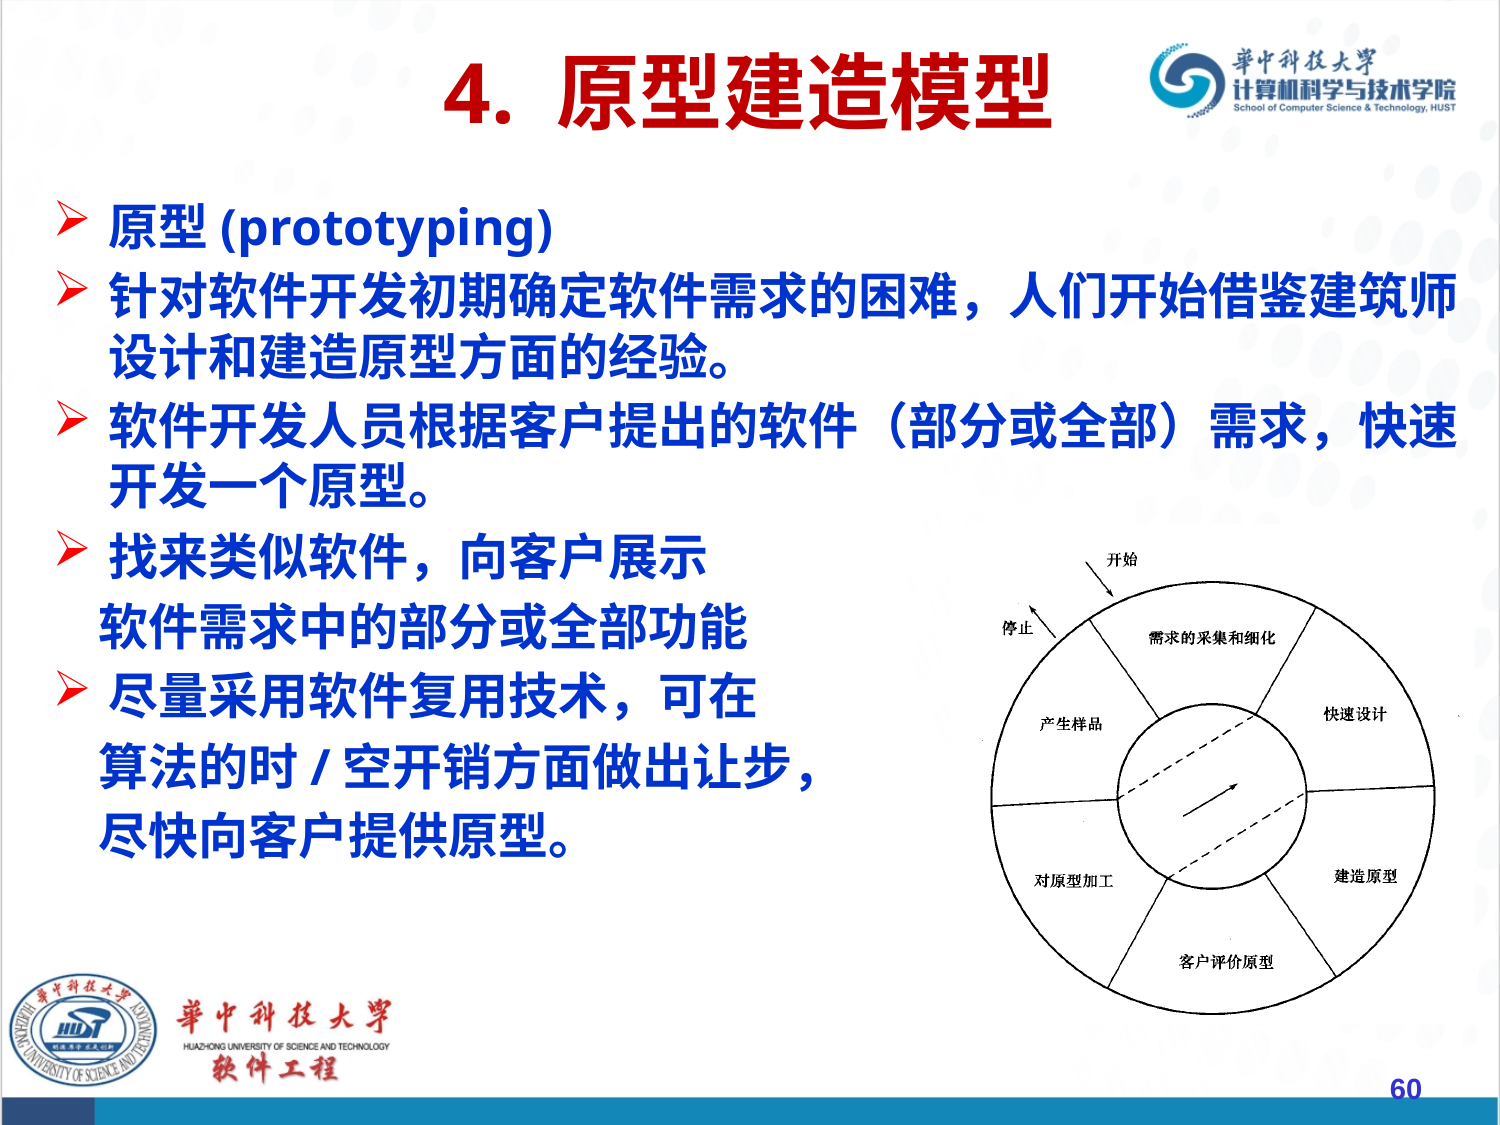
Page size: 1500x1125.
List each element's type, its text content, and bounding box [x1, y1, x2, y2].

list 原型(prototyping) 针对软件开发初期确定软件需求的困难，人们开始借鉴建筑师设计和建造原型方面的经验。 软件开发人员根据客户提出的软件（部分或全部）需求，快速开发一个原型。 找来类似软件，向客户展示 软件需求中的部分或全部功能 尽量采用软件复用技术，可在 算法的时/空开销方面做出让步， 尽快向客户提供原型。 [37, 187, 1475, 1050]
slide_number 60 [1087, 1062, 1438, 1103]
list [949, 524, 1476, 1026]
title 4. 原型建造模型 [75, 24, 1425, 155]
picture [0, 0, 1500, 1125]
